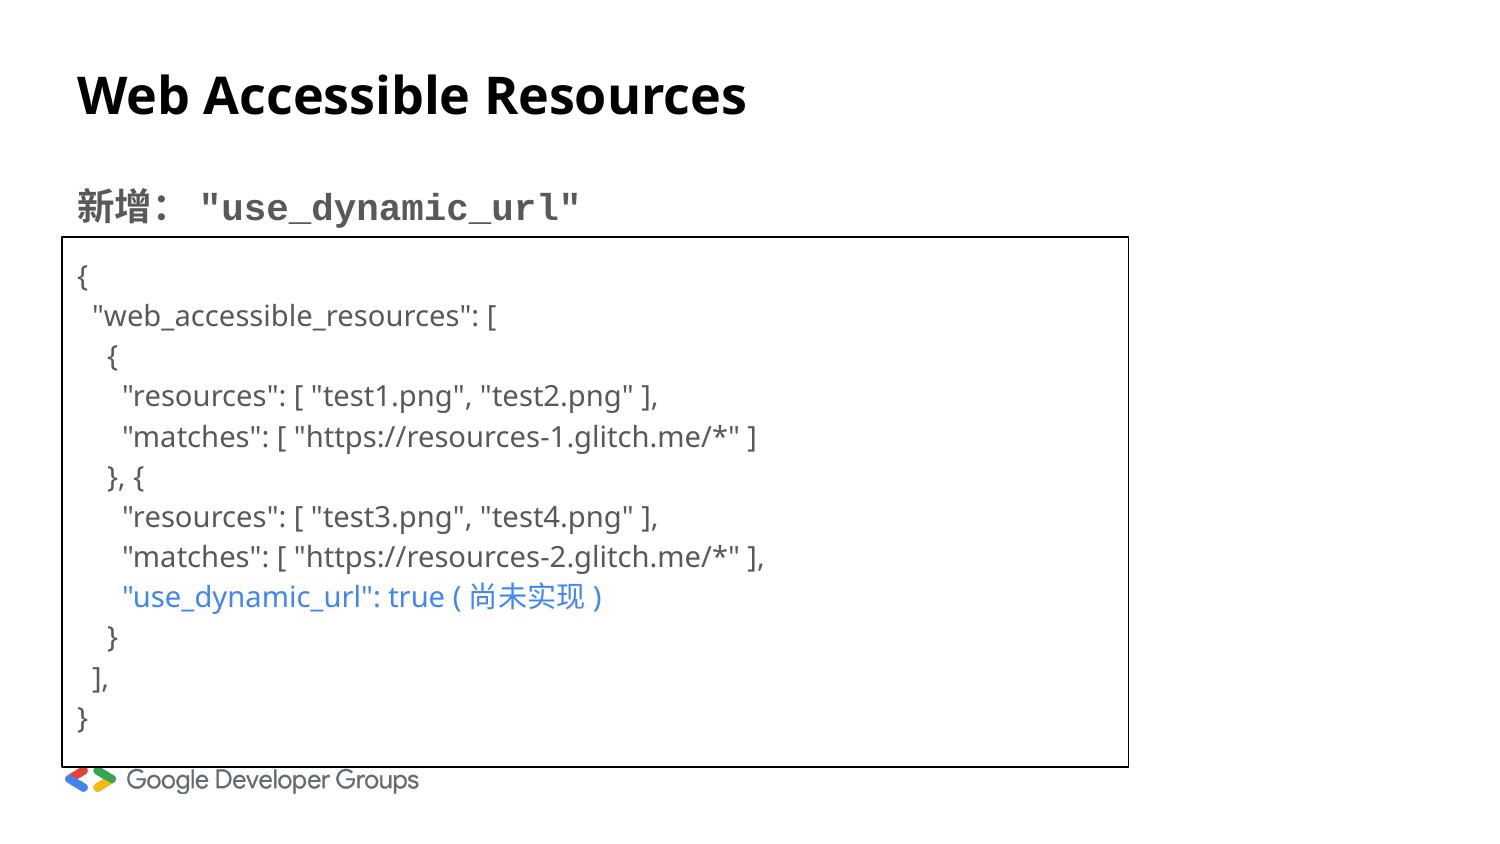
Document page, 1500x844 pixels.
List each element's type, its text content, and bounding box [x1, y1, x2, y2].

picture [64, 767, 419, 794]
text_box { "web_accessible_resources": [ { "resources": [ "test1.png", "test2.png" ], "matches": [ "https://resources-1.glitch.me/*" ] }, { "resources": [ "test3.png", "test4.png" ], "matches": [ "https://resources-2.glitch.me/*" ], "use_dynamic_url": true (尚未实现) } ], } [62, 237, 1129, 767]
text_box 新增："use_dynamic_url" [62, 145, 907, 237]
title Web Accessible Resources [62, 45, 858, 141]
